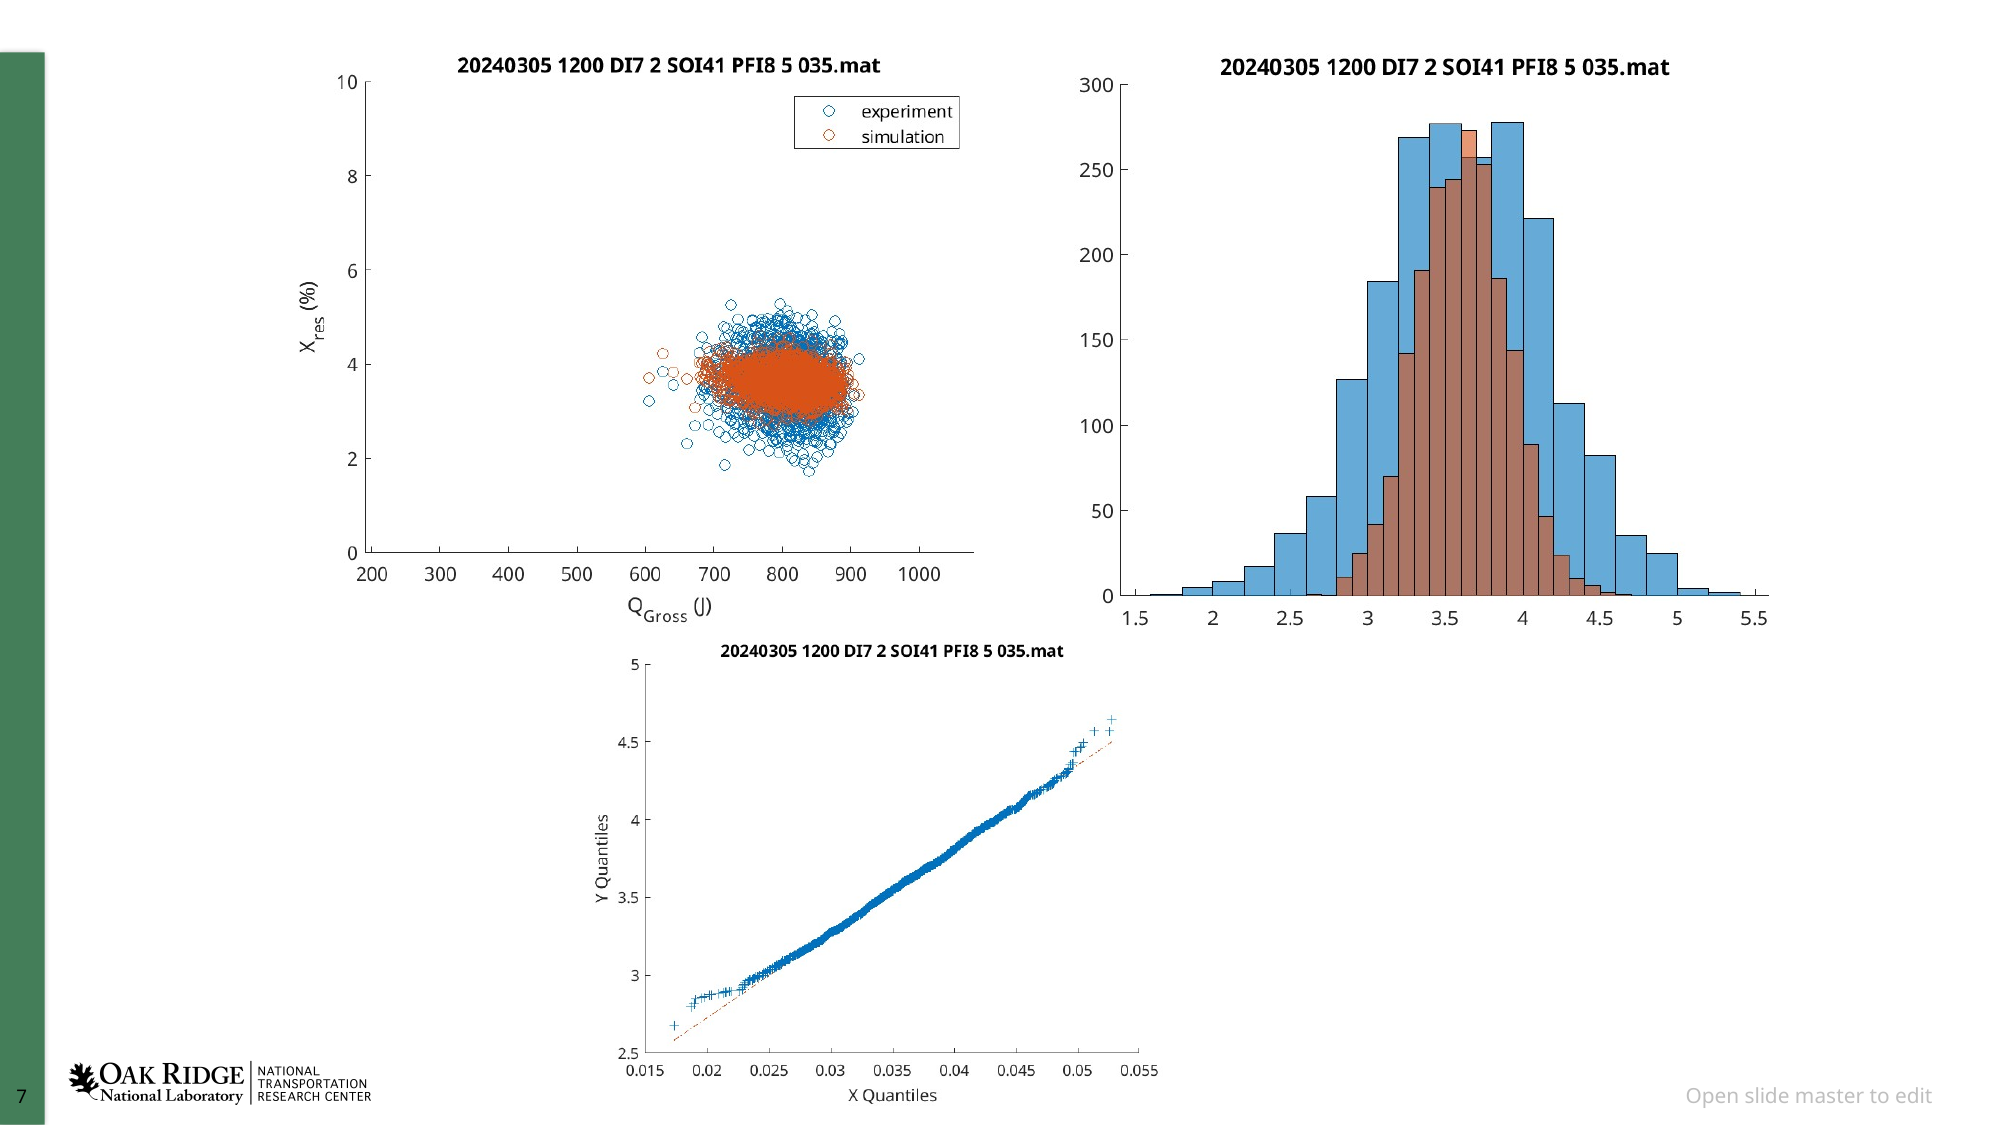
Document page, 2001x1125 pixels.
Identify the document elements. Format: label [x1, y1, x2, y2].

picture [66, 1058, 373, 1108]
picture [262, 37, 1848, 1107]
